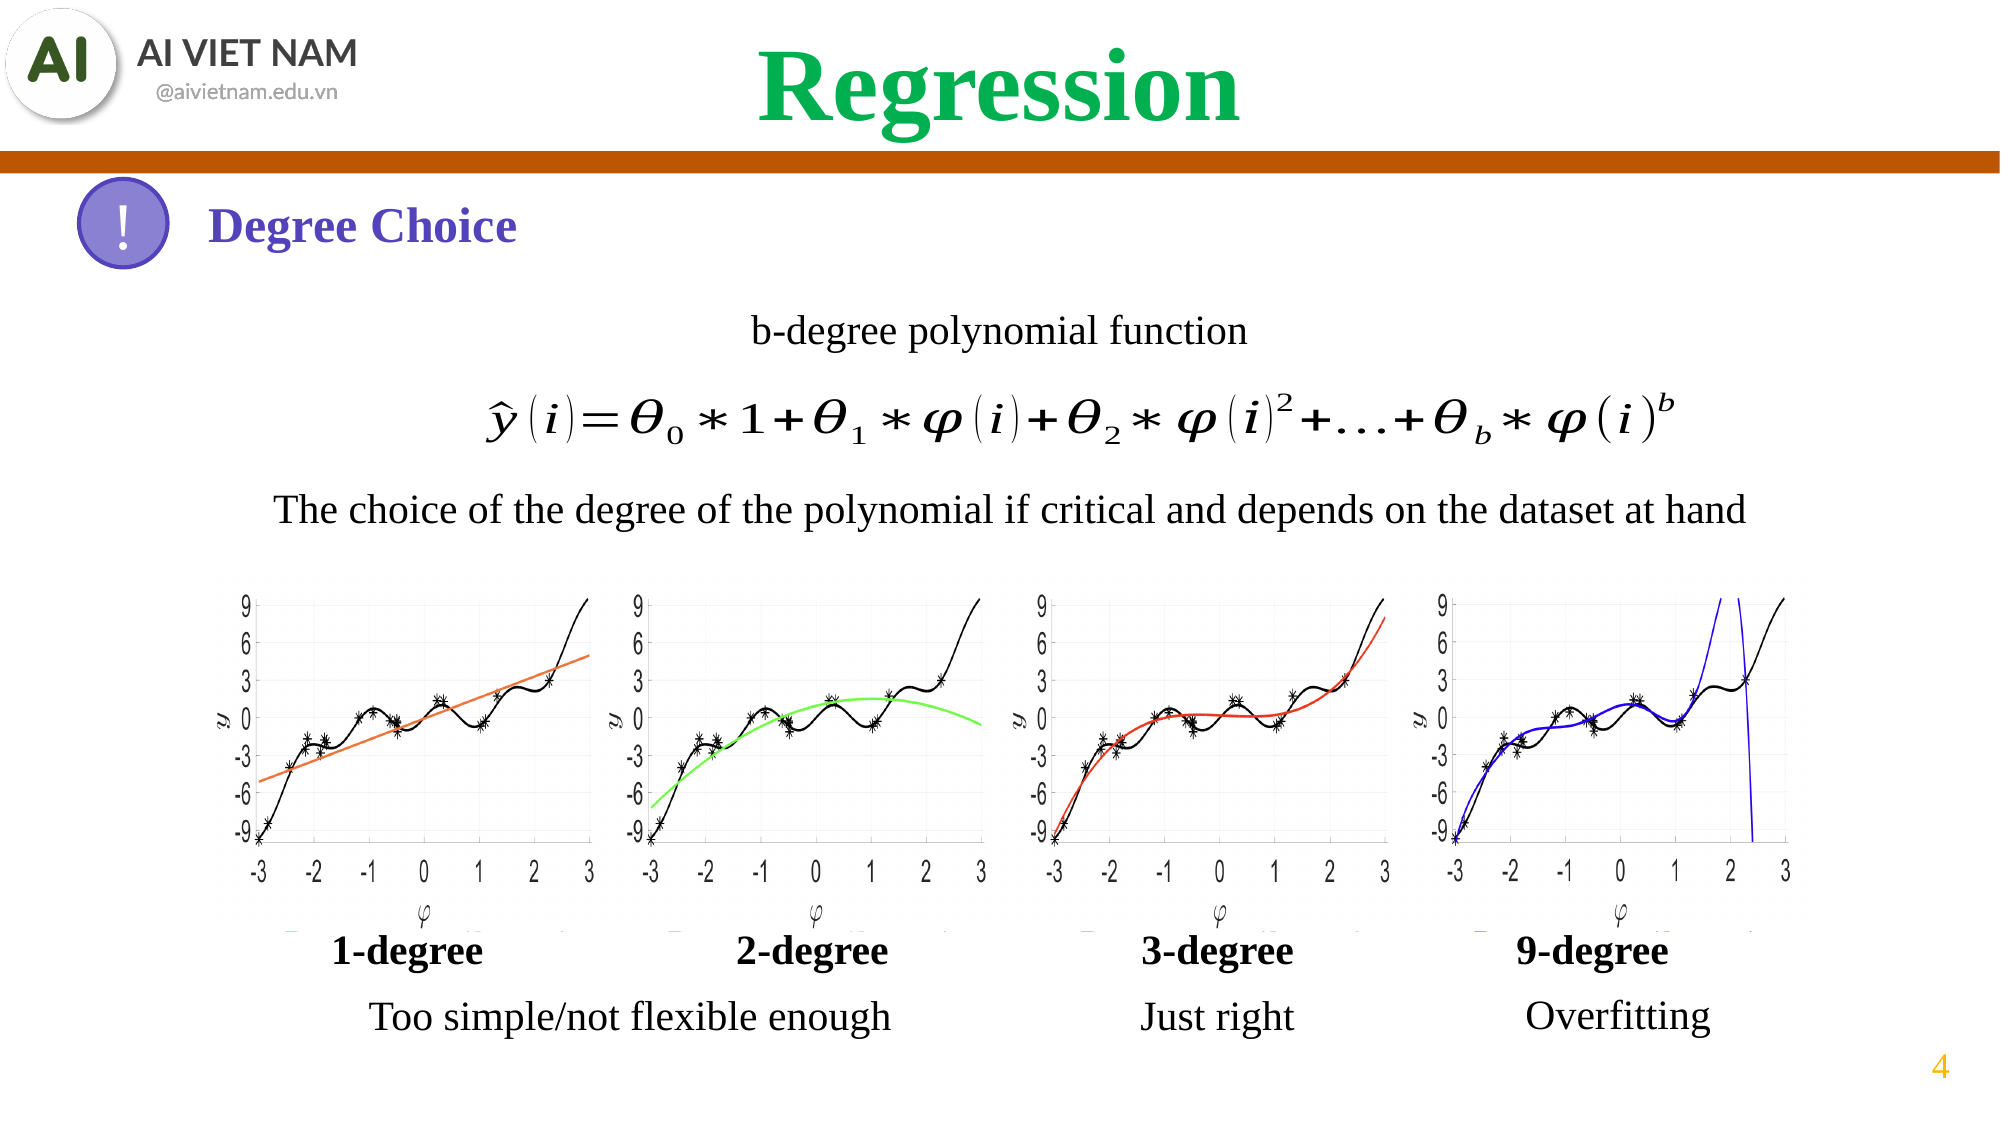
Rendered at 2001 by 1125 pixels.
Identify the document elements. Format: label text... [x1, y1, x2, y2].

slide_number 4 [1881, 1003, 2000, 1125]
text_box 2-degree [624, 943, 1000, 981]
text_box Overfitting [1472, 980, 1764, 1046]
text_box Too simple/not flexible enough [230, 981, 1031, 1046]
text_box Degree Choice [187, 175, 1921, 270]
text_box Regression [0, 8, 2000, 152]
text_box The choice of the degree of the polynomial if critical and depends on the dataset at hand [102, 474, 1919, 540]
picture [214, 561, 1807, 933]
text_box 9-degree [1405, 943, 1781, 981]
text_box b-degree polynomial function [651, 295, 1349, 360]
text_box ! [76, 176, 170, 270]
text_box 3-degree [1030, 943, 1405, 981]
text_box [0, 152, 2000, 175]
text_box 1-degree [219, 942, 595, 981]
text_box Just right [1071, 981, 1364, 1046]
